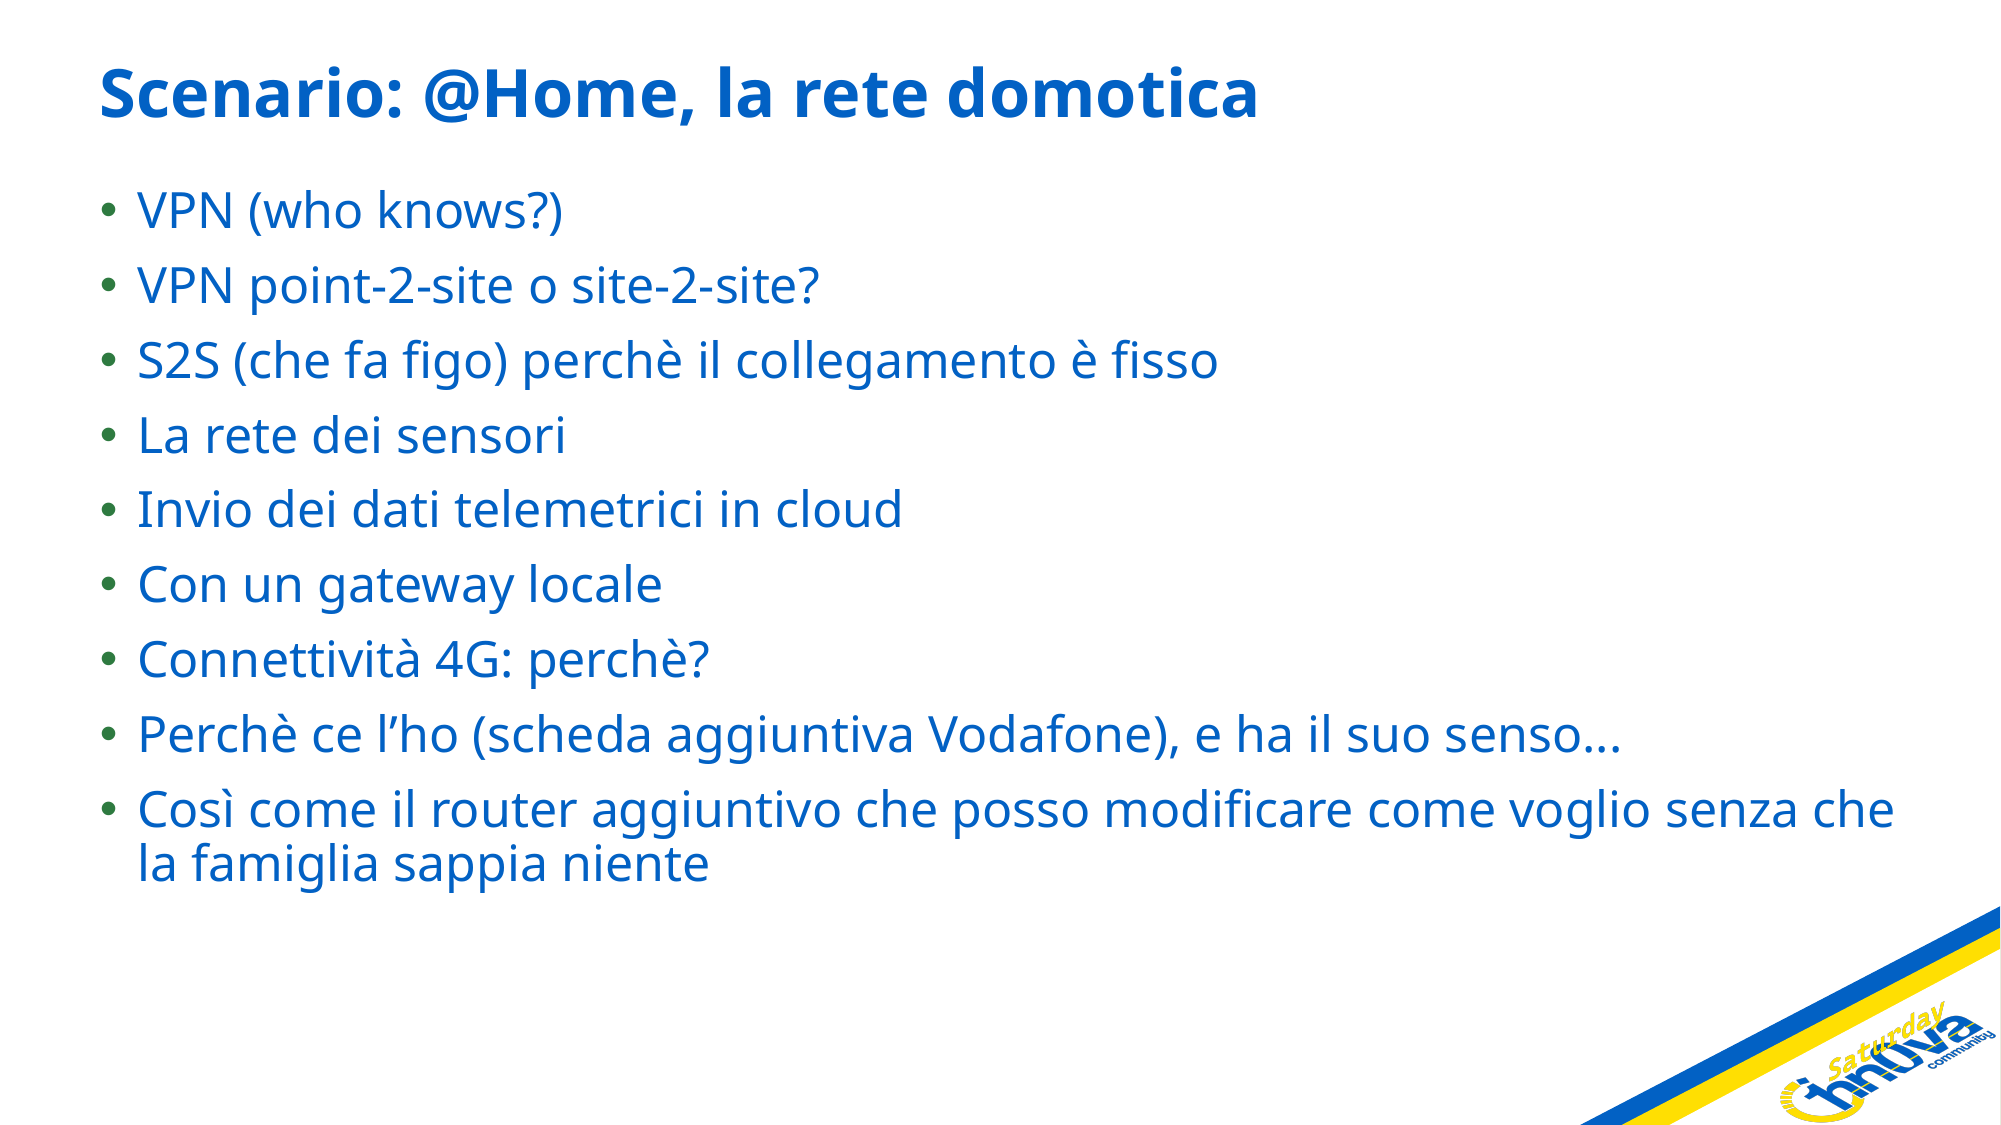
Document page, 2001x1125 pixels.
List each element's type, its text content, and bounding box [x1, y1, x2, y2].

title Scenario: @Home, la rete domotica [85, 28, 1939, 164]
list VPN (who knows?) VPN point-2-site o site-2-site? S2S (che fa figo) perchè il collegamento è fisso La rete dei sensori Invio dei dati telemetrici in cloud Con un gateway locale Connettività 4G: perchè? Perchè ce l’ho (scheda aggiuntiva Vodafone), e ha il suo senso... Così come il router aggiuntivo che posso modificare come voglio senza che la famiglia sappia niente [85, 178, 1939, 1014]
